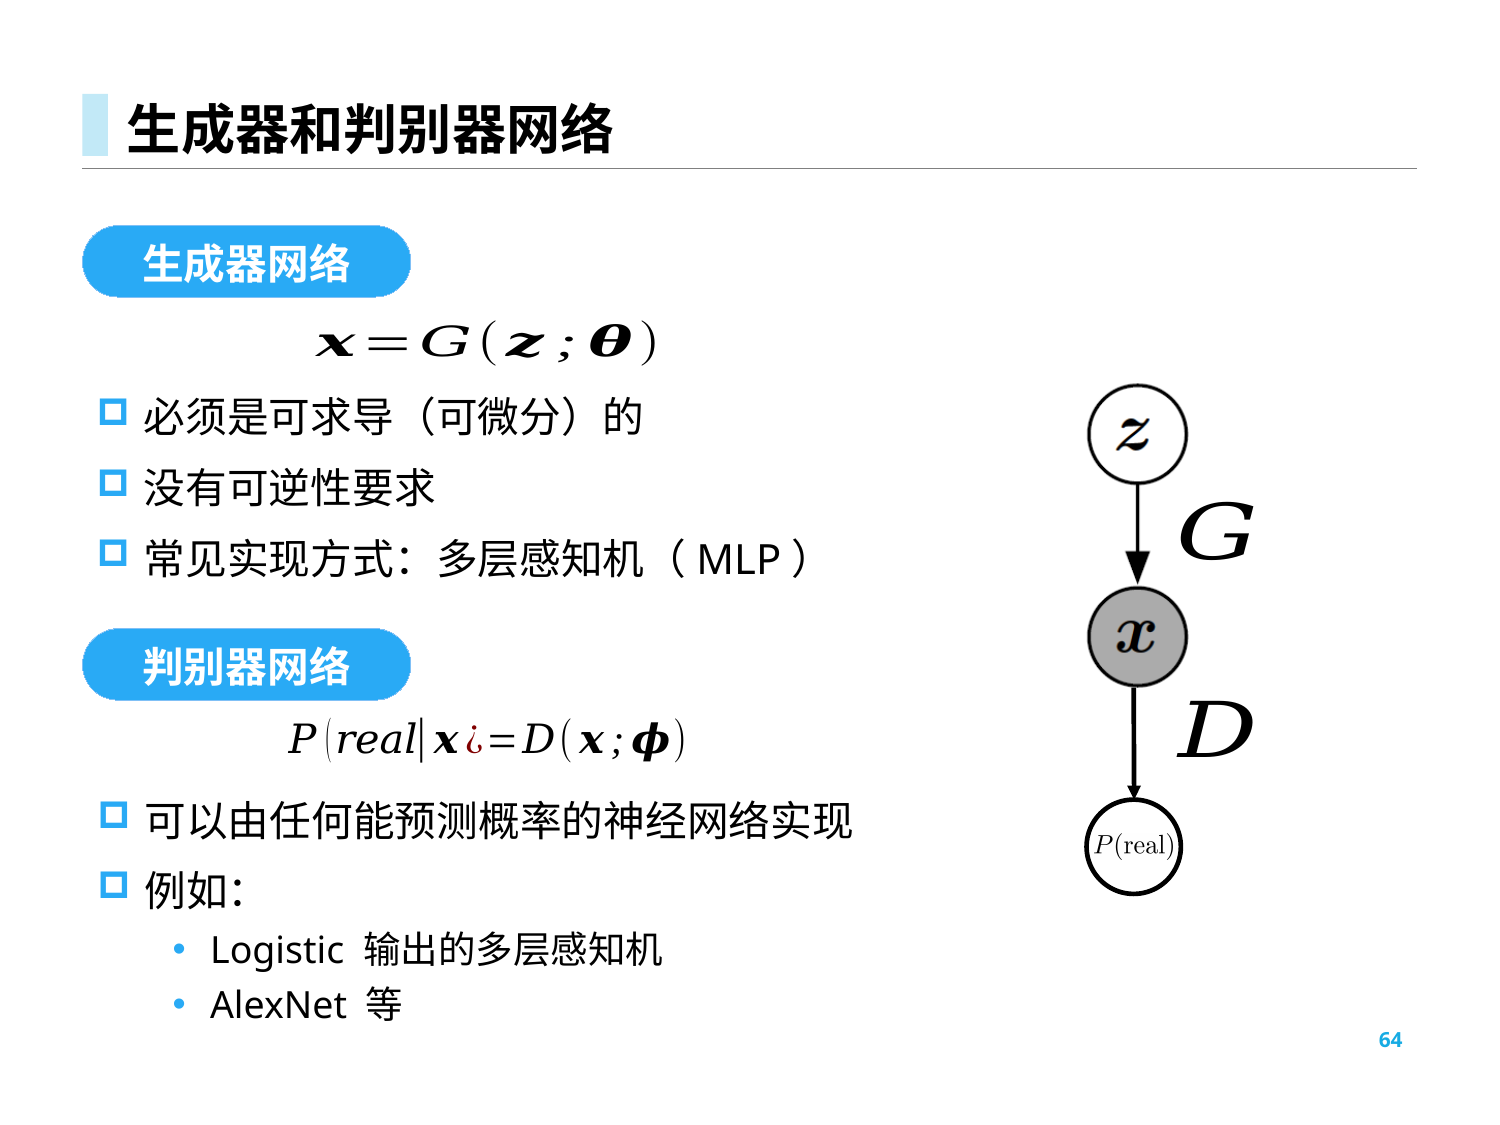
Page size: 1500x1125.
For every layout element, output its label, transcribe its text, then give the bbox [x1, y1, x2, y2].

title 生成器和判别器网络 [111, 0, 1447, 169]
text_box [1085, 798, 1182, 895]
slide_number 64 [1059, 1023, 1418, 1058]
picture [1070, 368, 1197, 698]
text_box 可以由任何能预测概率的神经网络实现 例如： Logistic 输出的多层感知机 AlexNet 等 [82, 786, 1064, 1042]
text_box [1092, 830, 1175, 863]
text_box 必须是可求导（可微分）的 没有可逆性要求 常见实现方式：多层感知机（MLP） [81, 383, 1063, 604]
text_box 判别器网络 [82, 628, 411, 701]
text_box 生成器网络 [82, 225, 411, 298]
